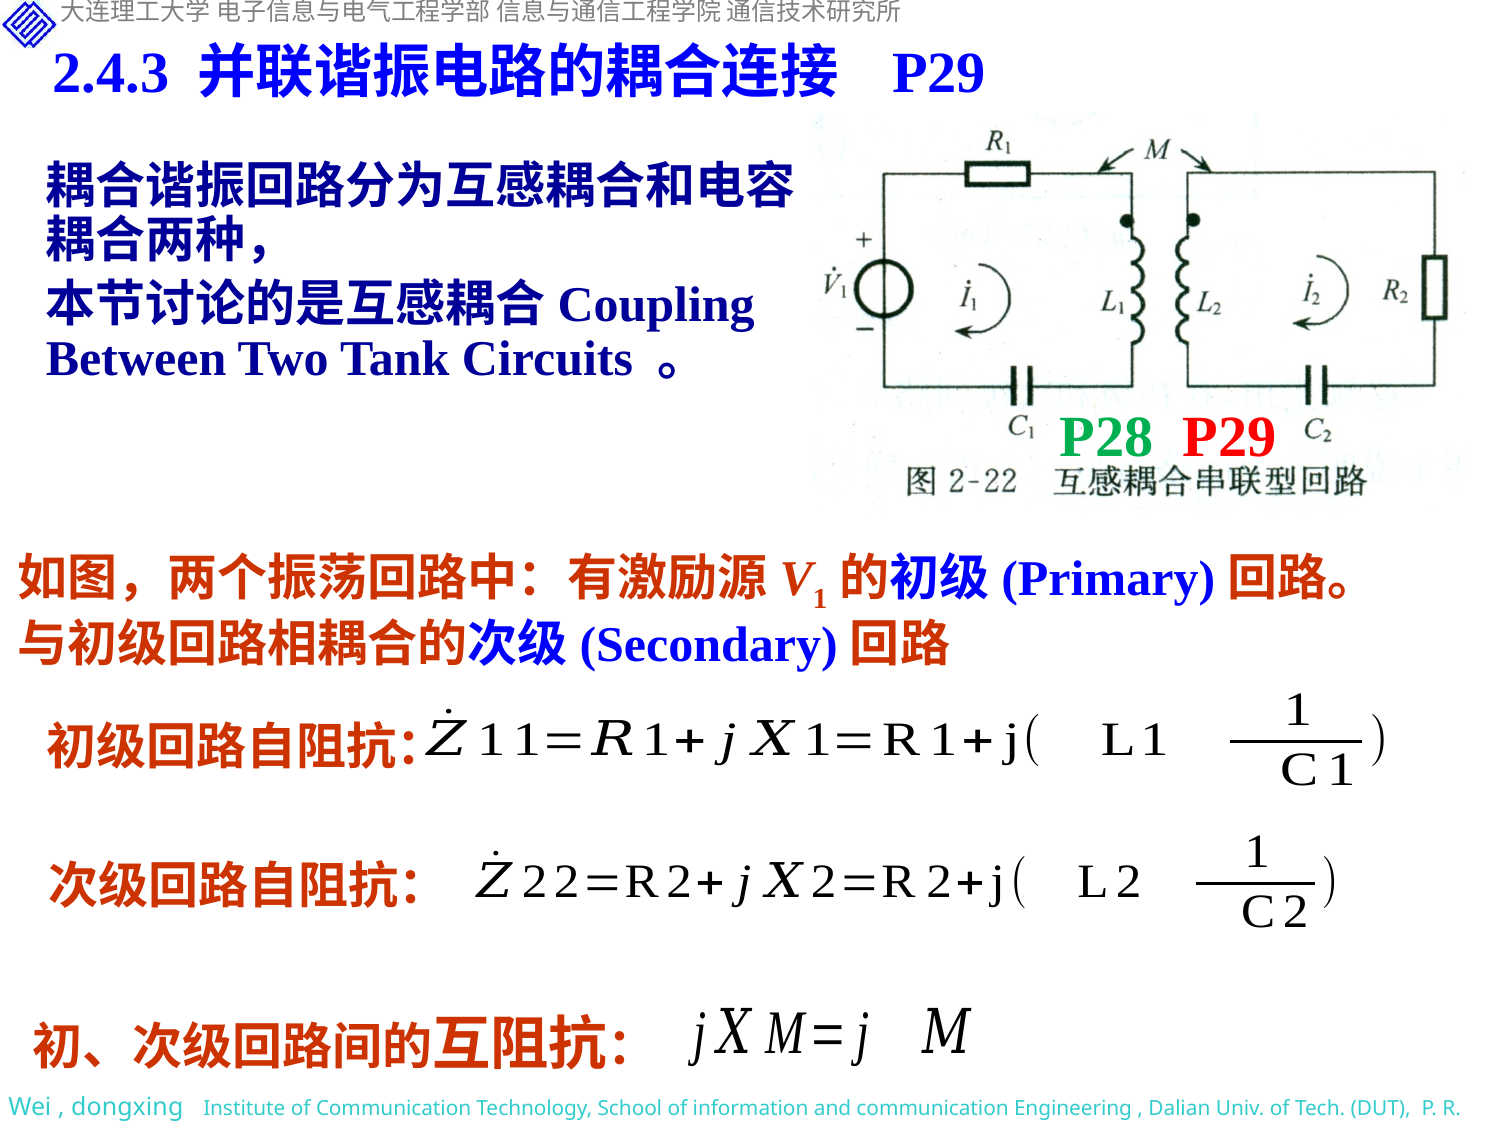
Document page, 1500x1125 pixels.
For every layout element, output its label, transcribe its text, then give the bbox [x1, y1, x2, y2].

text_box 次级回路自阻抗： [33, 857, 538, 929]
picture [812, 112, 1471, 515]
text_box 初级回路自阻抗： [31, 718, 536, 790]
text_box 如图，两个振荡回路中：有激励源V1的初级(Primary)回路。 与初级回路相耦合的次级(Secondary)回路 [2, 539, 1500, 680]
title 2.4.3 并联谐振电路的耦合连接 P29 [37, 37, 1465, 100]
picture [0, 0, 59, 49]
text_box 耦合谐振回路分为互感耦合和电容耦合两种， 本节讨论的是互感耦合Coupling Between Two Tank Circuits 。 [31, 152, 807, 434]
text_box 初、次级回路间的互阻抗： [17, 1012, 674, 1107]
